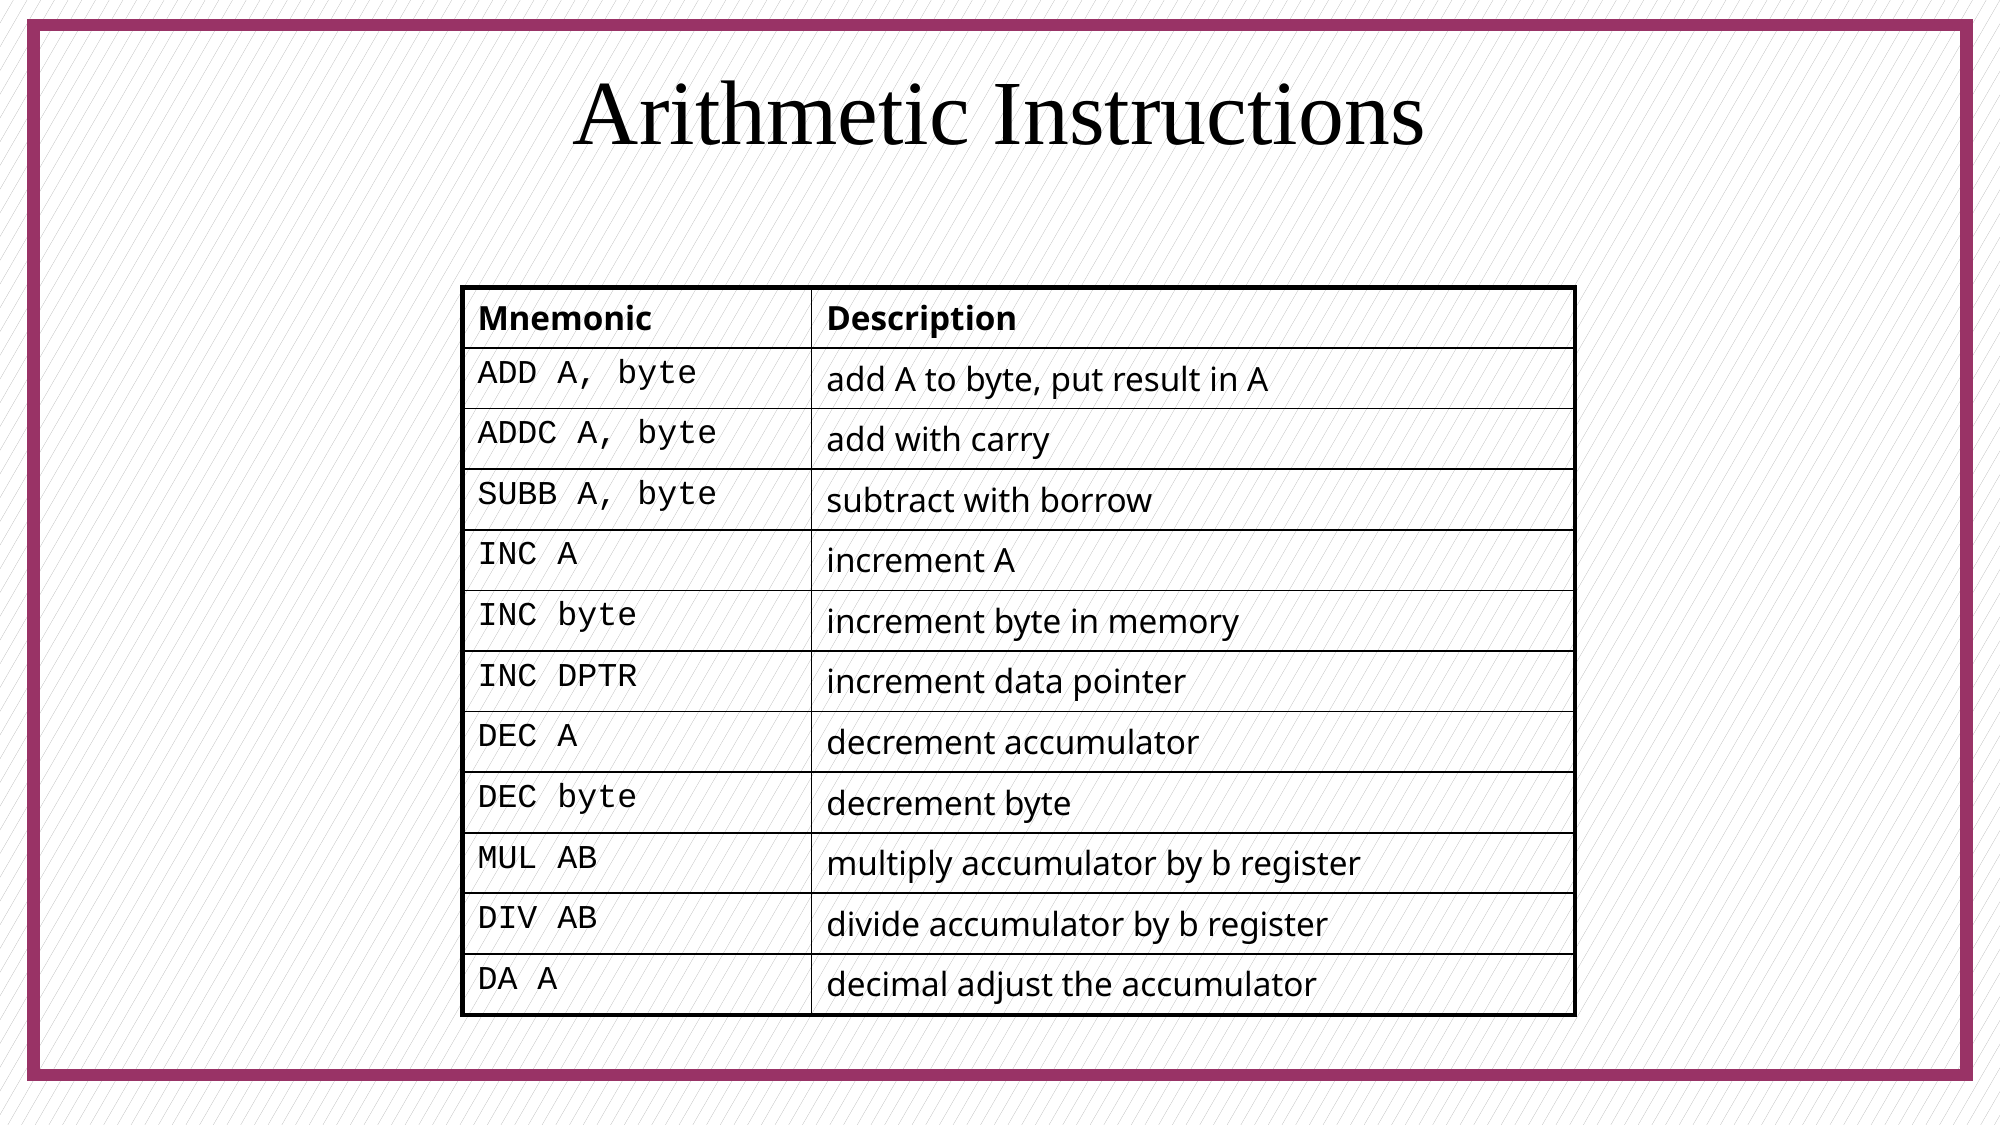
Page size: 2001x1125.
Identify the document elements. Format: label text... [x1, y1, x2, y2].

table_cell INC DPTR [465, 652, 811, 711]
table_header Description [812, 290, 1573, 347]
table_cell DEC A [465, 712, 811, 771]
table_cell decrement byte [812, 773, 1573, 832]
table_cell INC A [465, 531, 811, 590]
table_cell subtract with borrow [812, 470, 1573, 529]
table_cell MUL AB [465, 834, 811, 892]
table_cell increment data pointer [812, 652, 1573, 711]
table_cell SUBB A, byte [465, 470, 811, 529]
table_cell INC byte [465, 591, 811, 650]
table_cell increment byte in memory [812, 591, 1573, 650]
title Arithmetic Instructions [99, 45, 1900, 233]
table_cell DEC byte [465, 773, 811, 832]
table_cell DA A [465, 955, 811, 1013]
table_cell multiply accumulator by b register [812, 834, 1573, 892]
table_cell add A to byte, put result in A [812, 349, 1573, 408]
table_cell add with carry [812, 409, 1573, 468]
table_cell ADD A, byte [465, 349, 811, 408]
table_cell decrement accumulator [812, 712, 1573, 771]
table_cell ADDC A, byte [465, 409, 811, 468]
table_header Mnemonic [465, 290, 811, 347]
table_cell decimal adjust the accumulator [812, 955, 1573, 1013]
table_cell DIV AB [465, 894, 811, 953]
table_cell increment A [812, 531, 1573, 590]
table_cell divide accumulator by b register [812, 894, 1573, 953]
